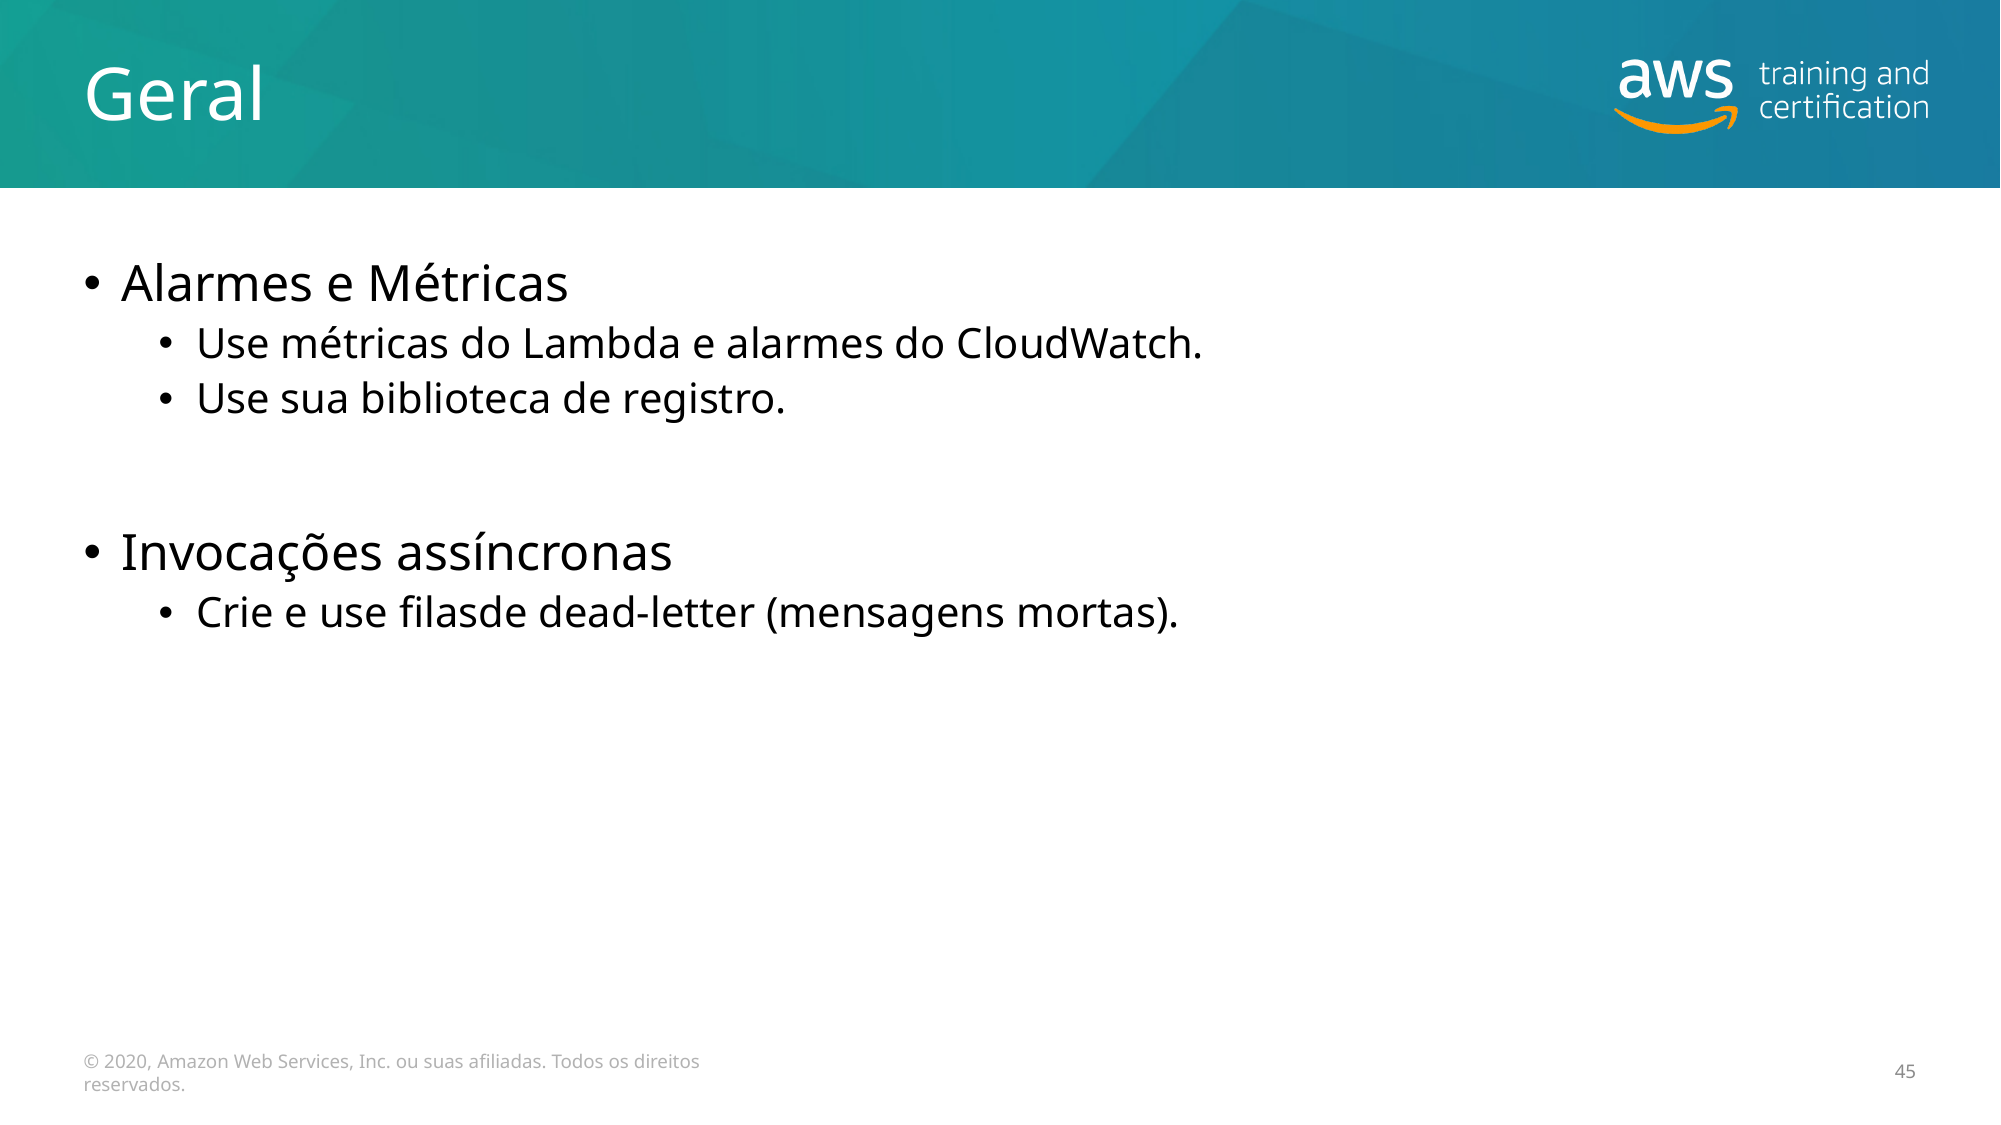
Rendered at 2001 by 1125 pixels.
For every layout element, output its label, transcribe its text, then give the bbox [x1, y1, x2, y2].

picture [0, 0, 2000, 188]
slide_number 45 [1481, 1042, 1932, 1103]
list Alarmes e Métricas Use métricas do Lambda e alarmes do CloudWatch. Use sua biblioteca de registro. Invocações assíncronas Crie e use filasde dead-letter (mensagens mortas). [68, 250, 1932, 1014]
footer © 2020, Amazon Web Services, Inc. ou suas afiliadas. Todos os direitos reservados. [68, 1042, 812, 1103]
title Geral [68, 57, 1551, 136]
